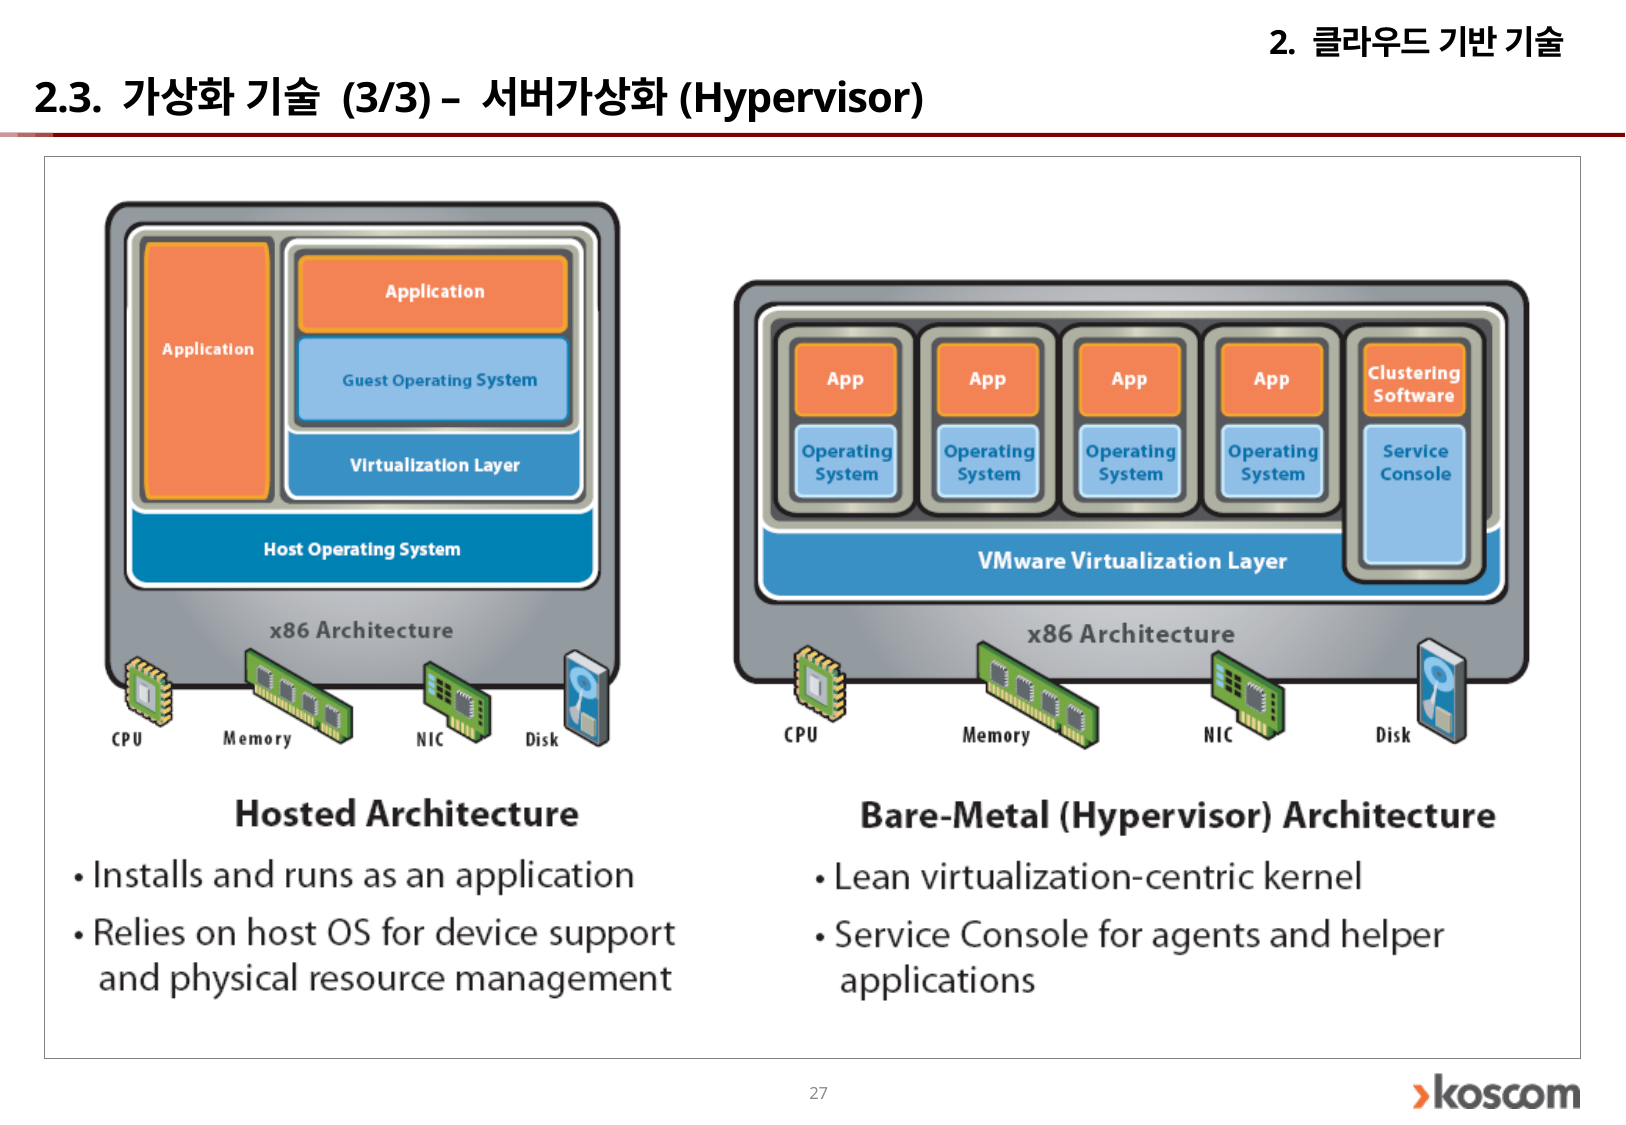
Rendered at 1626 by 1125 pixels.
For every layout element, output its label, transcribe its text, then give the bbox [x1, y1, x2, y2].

picture [716, 263, 1548, 764]
picture [790, 777, 1534, 1029]
title 2.3. 가상화 기술 (3/3) – 서버가상화(Hypervisor) [19, 15, 999, 129]
text_box 2. 클라우드 기반 기술 [999, 14, 1581, 129]
picture [1413, 1073, 1580, 1109]
picture [79, 184, 655, 764]
picture [68, 774, 739, 1023]
